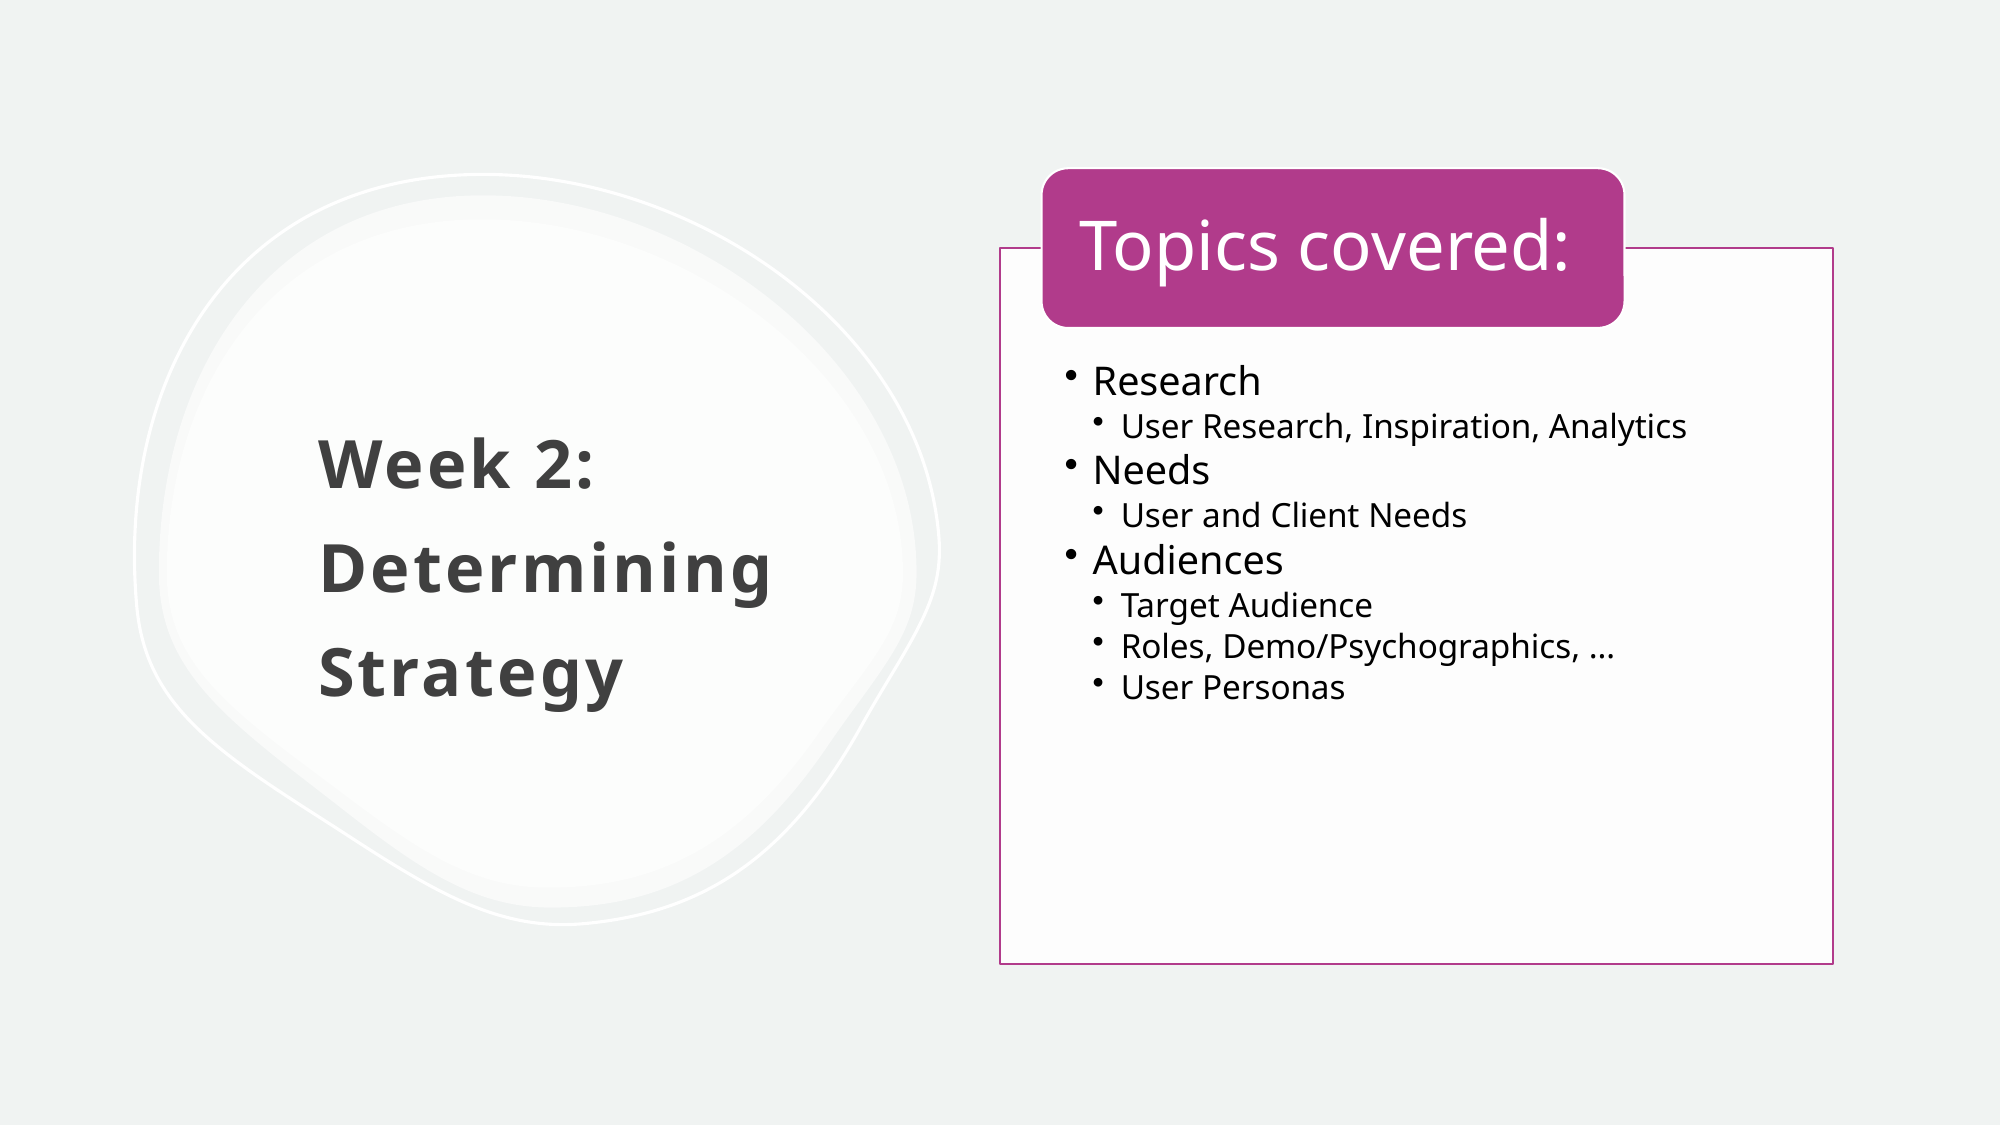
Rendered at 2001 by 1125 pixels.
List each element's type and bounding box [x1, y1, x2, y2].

list [999, 153, 1833, 979]
text_box [132, 169, 939, 927]
text_box [1, 0, 2000, 1124]
